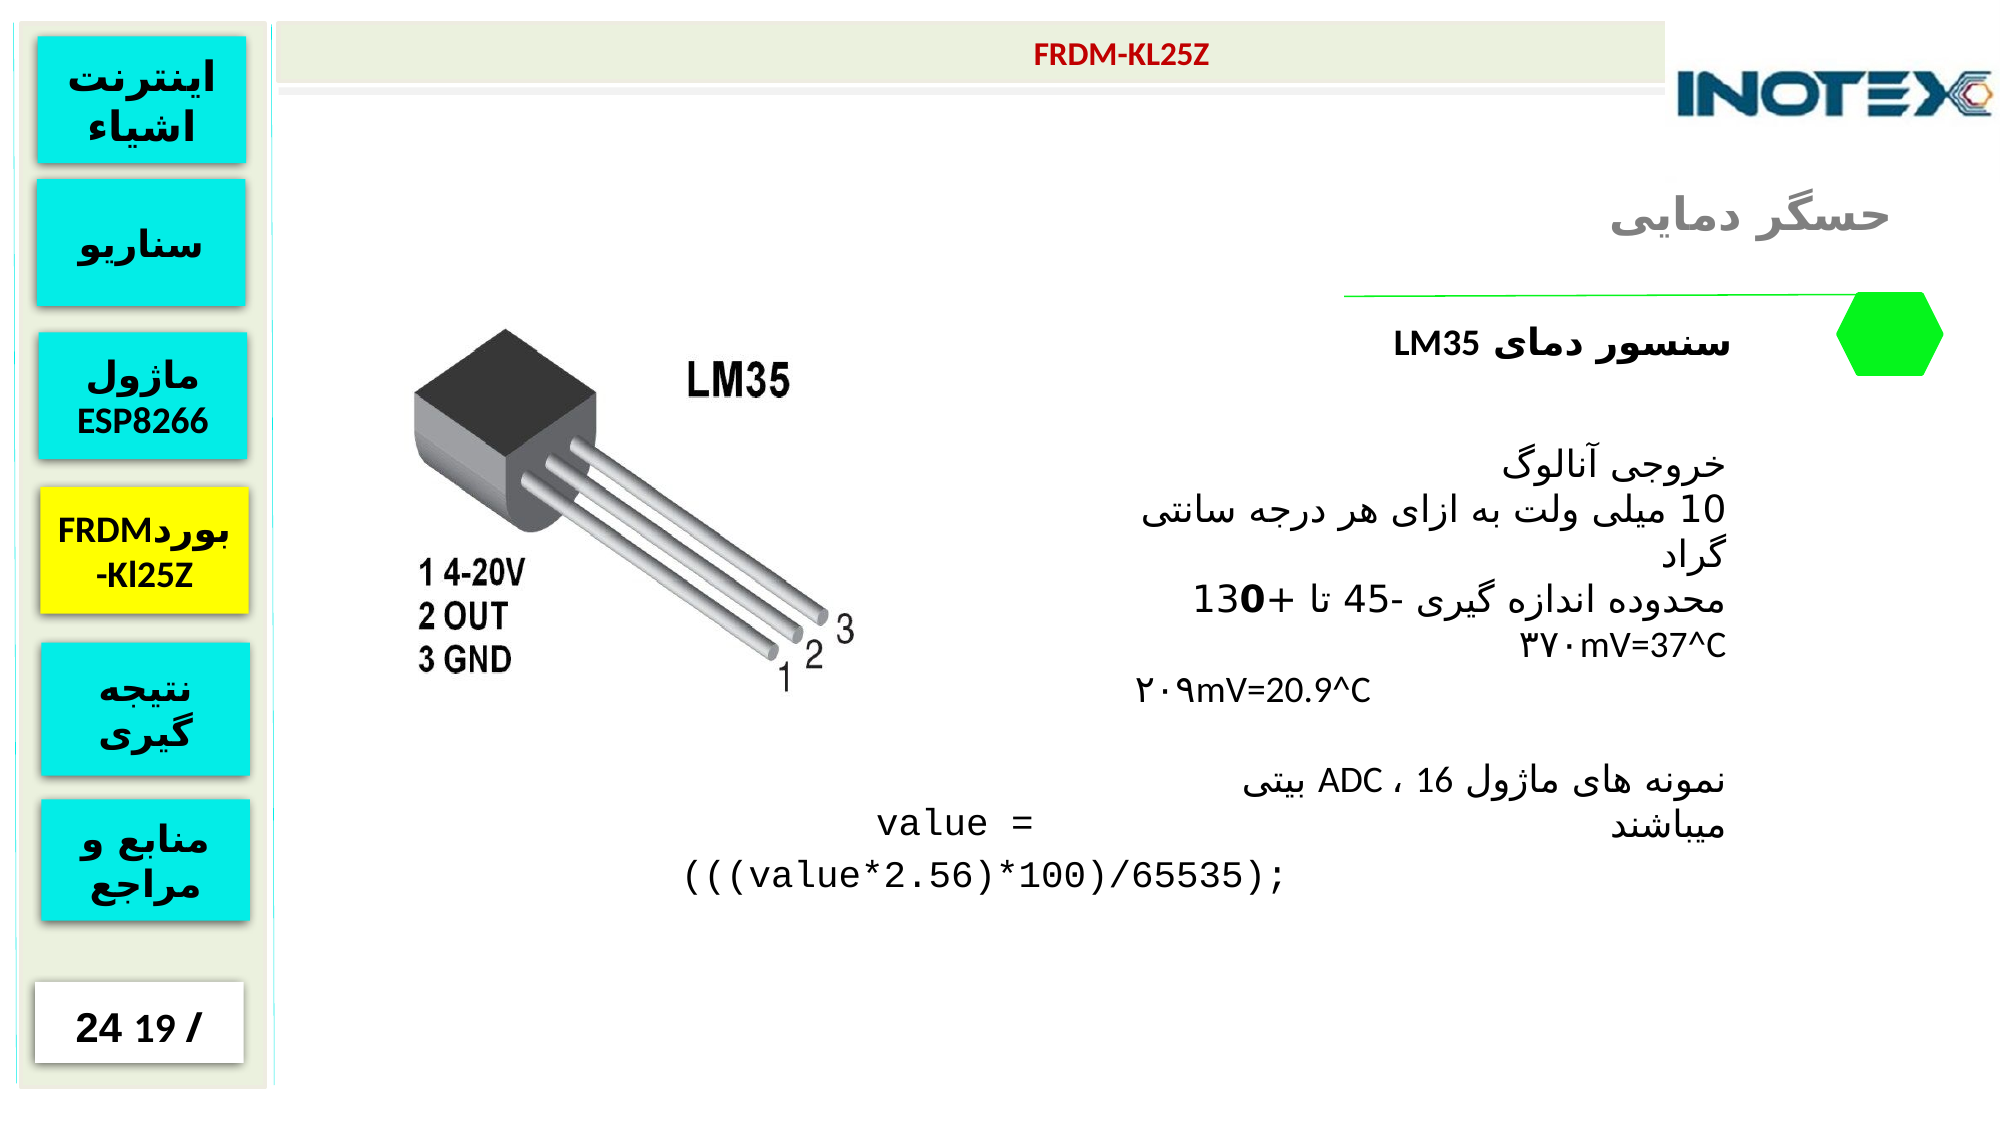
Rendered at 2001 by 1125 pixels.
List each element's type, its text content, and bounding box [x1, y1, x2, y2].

text_box [19, 21, 267, 1089]
text_box [1344, 293, 1912, 298]
text_box [270, 24, 275, 1086]
text_box [35, 981, 244, 1063]
text_box FRDM-KL25Z [276, 21, 1659, 83]
text_box [12, 22, 18, 1084]
text_box سنسور دمای LM35 [1335, 298, 1791, 383]
text_box منابع و مراجع [41, 799, 250, 921]
text_box حسگر دمایی [613, 166, 2000, 237]
text_box نتیجه گیری [41, 642, 250, 776]
text_box خروجی آنالوگ 10 میلی ولت به ازای هر درجه سانتی گراد محدوده اندازه گیری -45 تا +130 ۳۷۰mV=37^C ۲۰۹mV=20.9^C نمونه های ماژول ADC ، 16 بیتی میباشند [1120, 432, 1742, 763]
text_box اینترنت اشیاء [37, 36, 247, 164]
text_box بوردFRDM-Kl25Z [40, 486, 249, 614]
picture [1664, 0, 2000, 183]
text_box سناریو [36, 179, 246, 306]
text_box ماژول ESP8266 [38, 332, 248, 460]
text_box <number> 19 / [57, 993, 232, 1108]
text_box value = (((value*2.56)*100)/65535); [666, 784, 1667, 844]
text_box [1836, 292, 1944, 376]
picture [377, 305, 881, 720]
